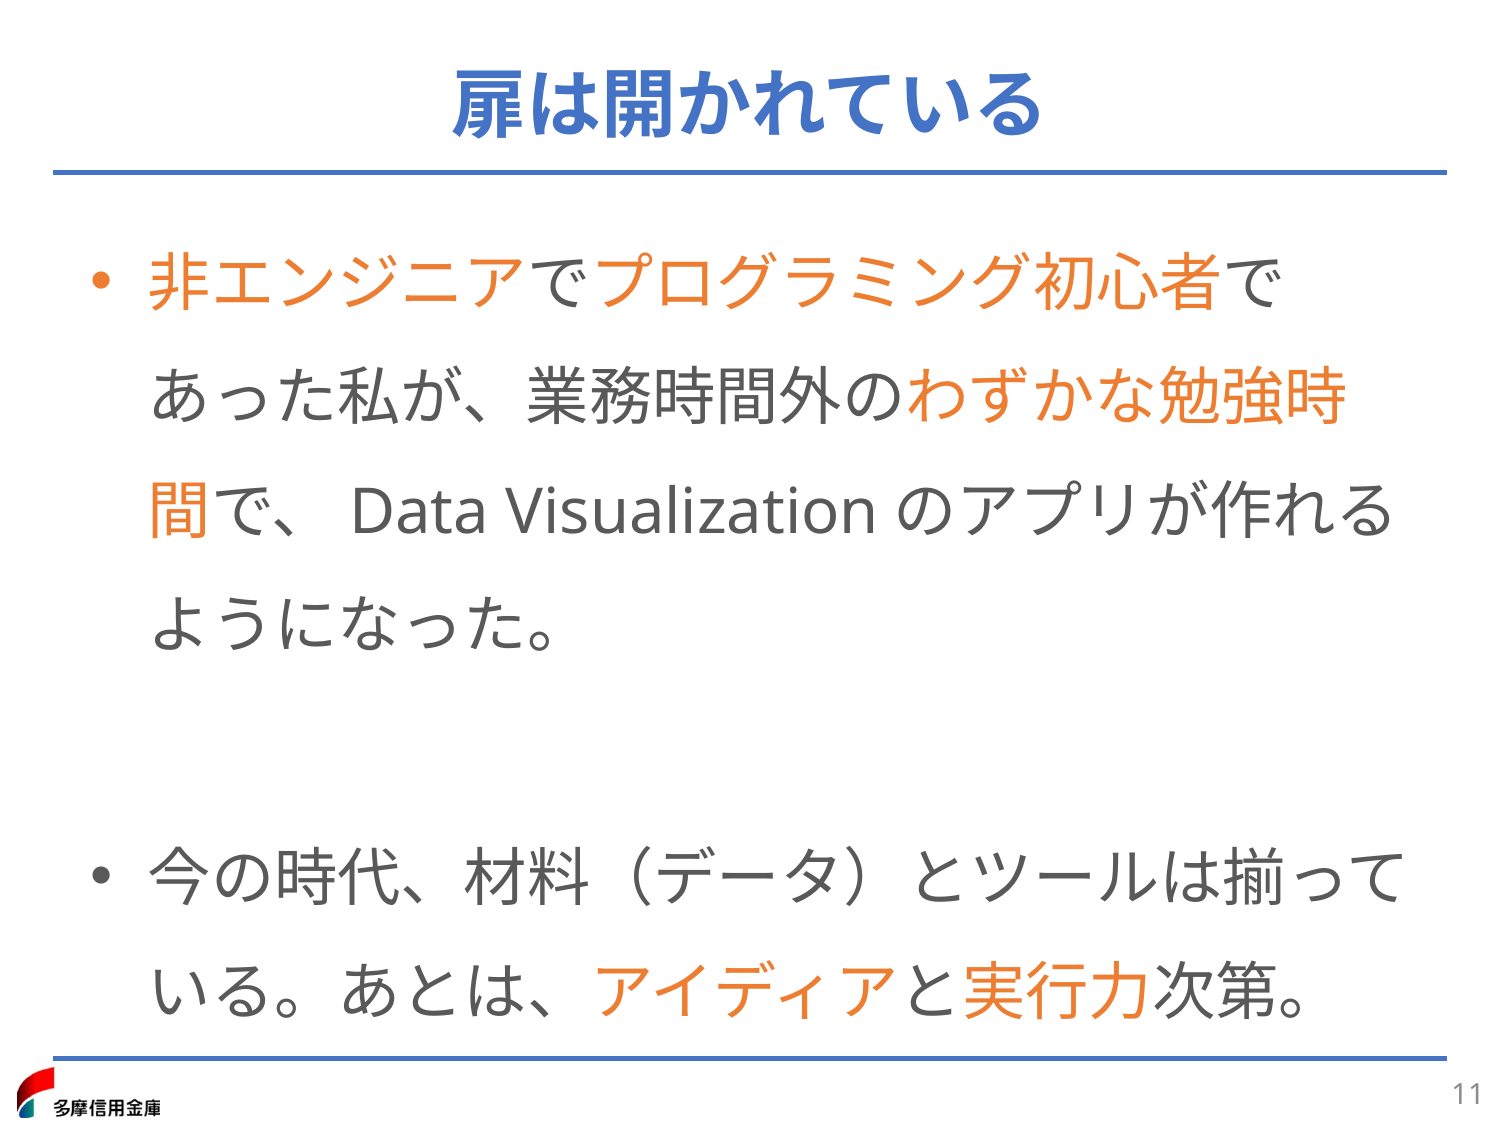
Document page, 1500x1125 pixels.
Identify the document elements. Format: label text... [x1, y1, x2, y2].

list 非エンジニアでプログラミング初心者であった私が、業務時間外のわずかな勉強時間で、Data Visualizationのアプリが作れるようになった。 今の時代、材料（データ）とツールは揃っている。あとは、アイディアと実行力次第。 [75, 196, 1425, 1047]
picture [17, 1067, 160, 1118]
title 扉は開かれている [75, 19, 1425, 185]
slide_number 11 [1149, 1065, 1500, 1125]
